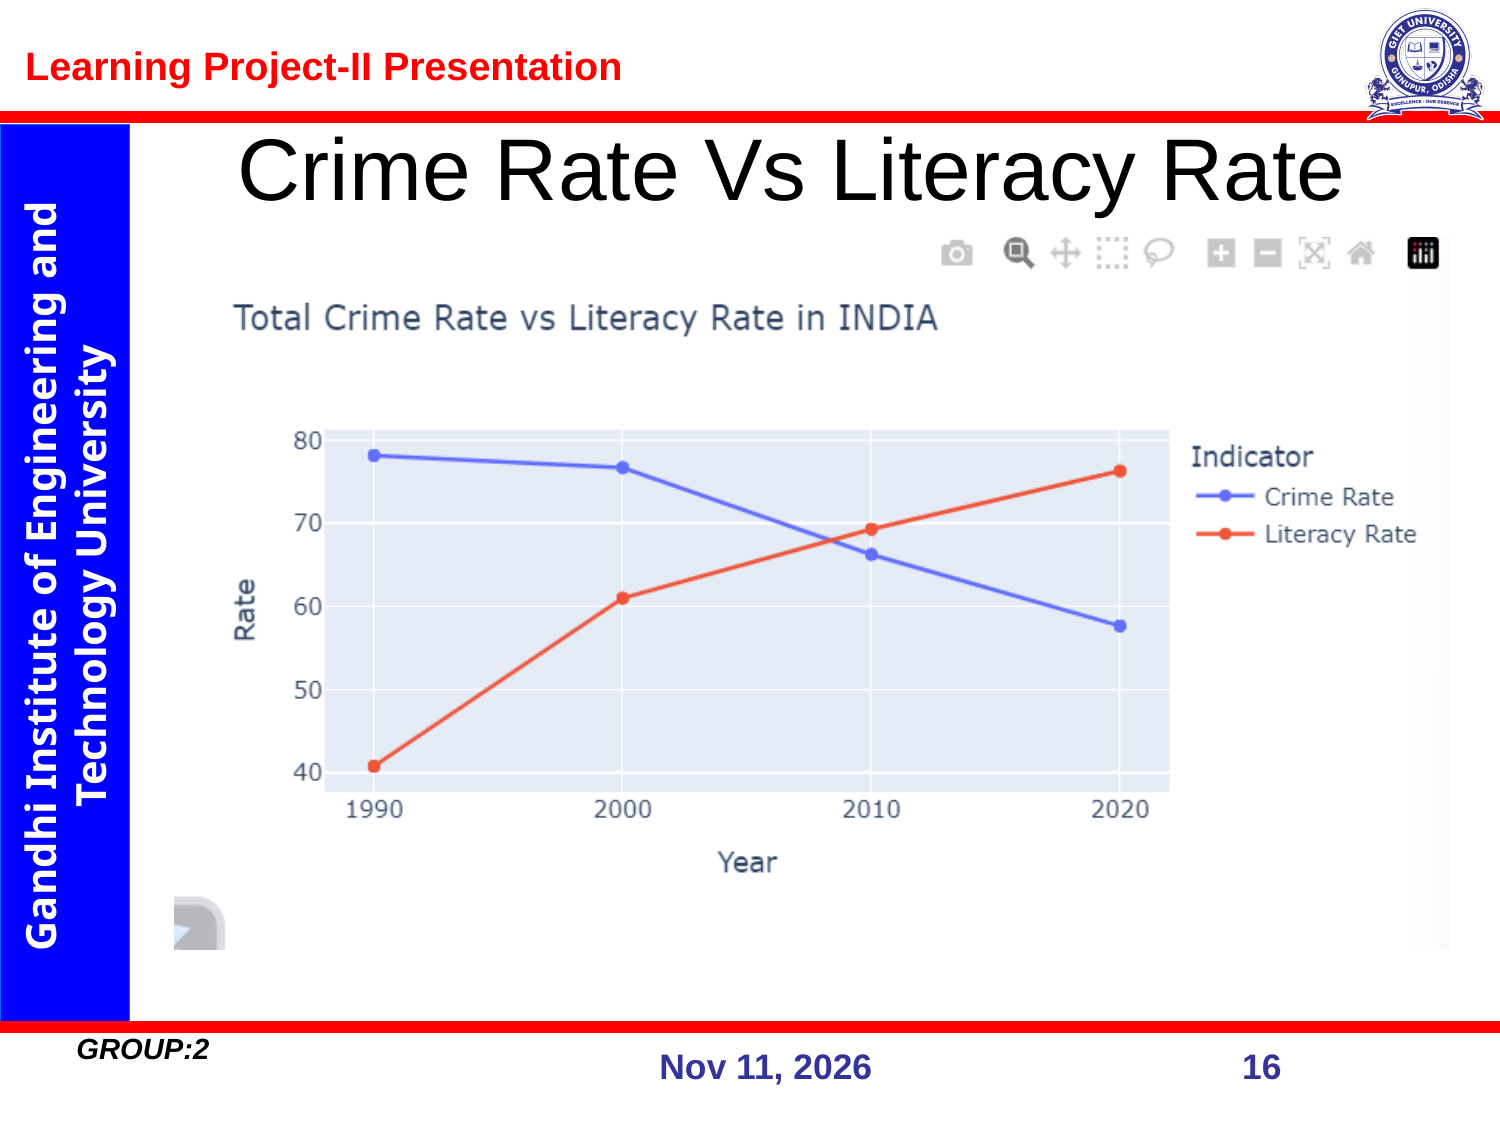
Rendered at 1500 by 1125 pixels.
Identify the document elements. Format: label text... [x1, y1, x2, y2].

footer GROUP:2 [63, 1024, 935, 1103]
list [174, 237, 1451, 951]
title Crime Rate Vs Literacy Rate [117, 106, 1468, 295]
picture [1350, 0, 1500, 140]
